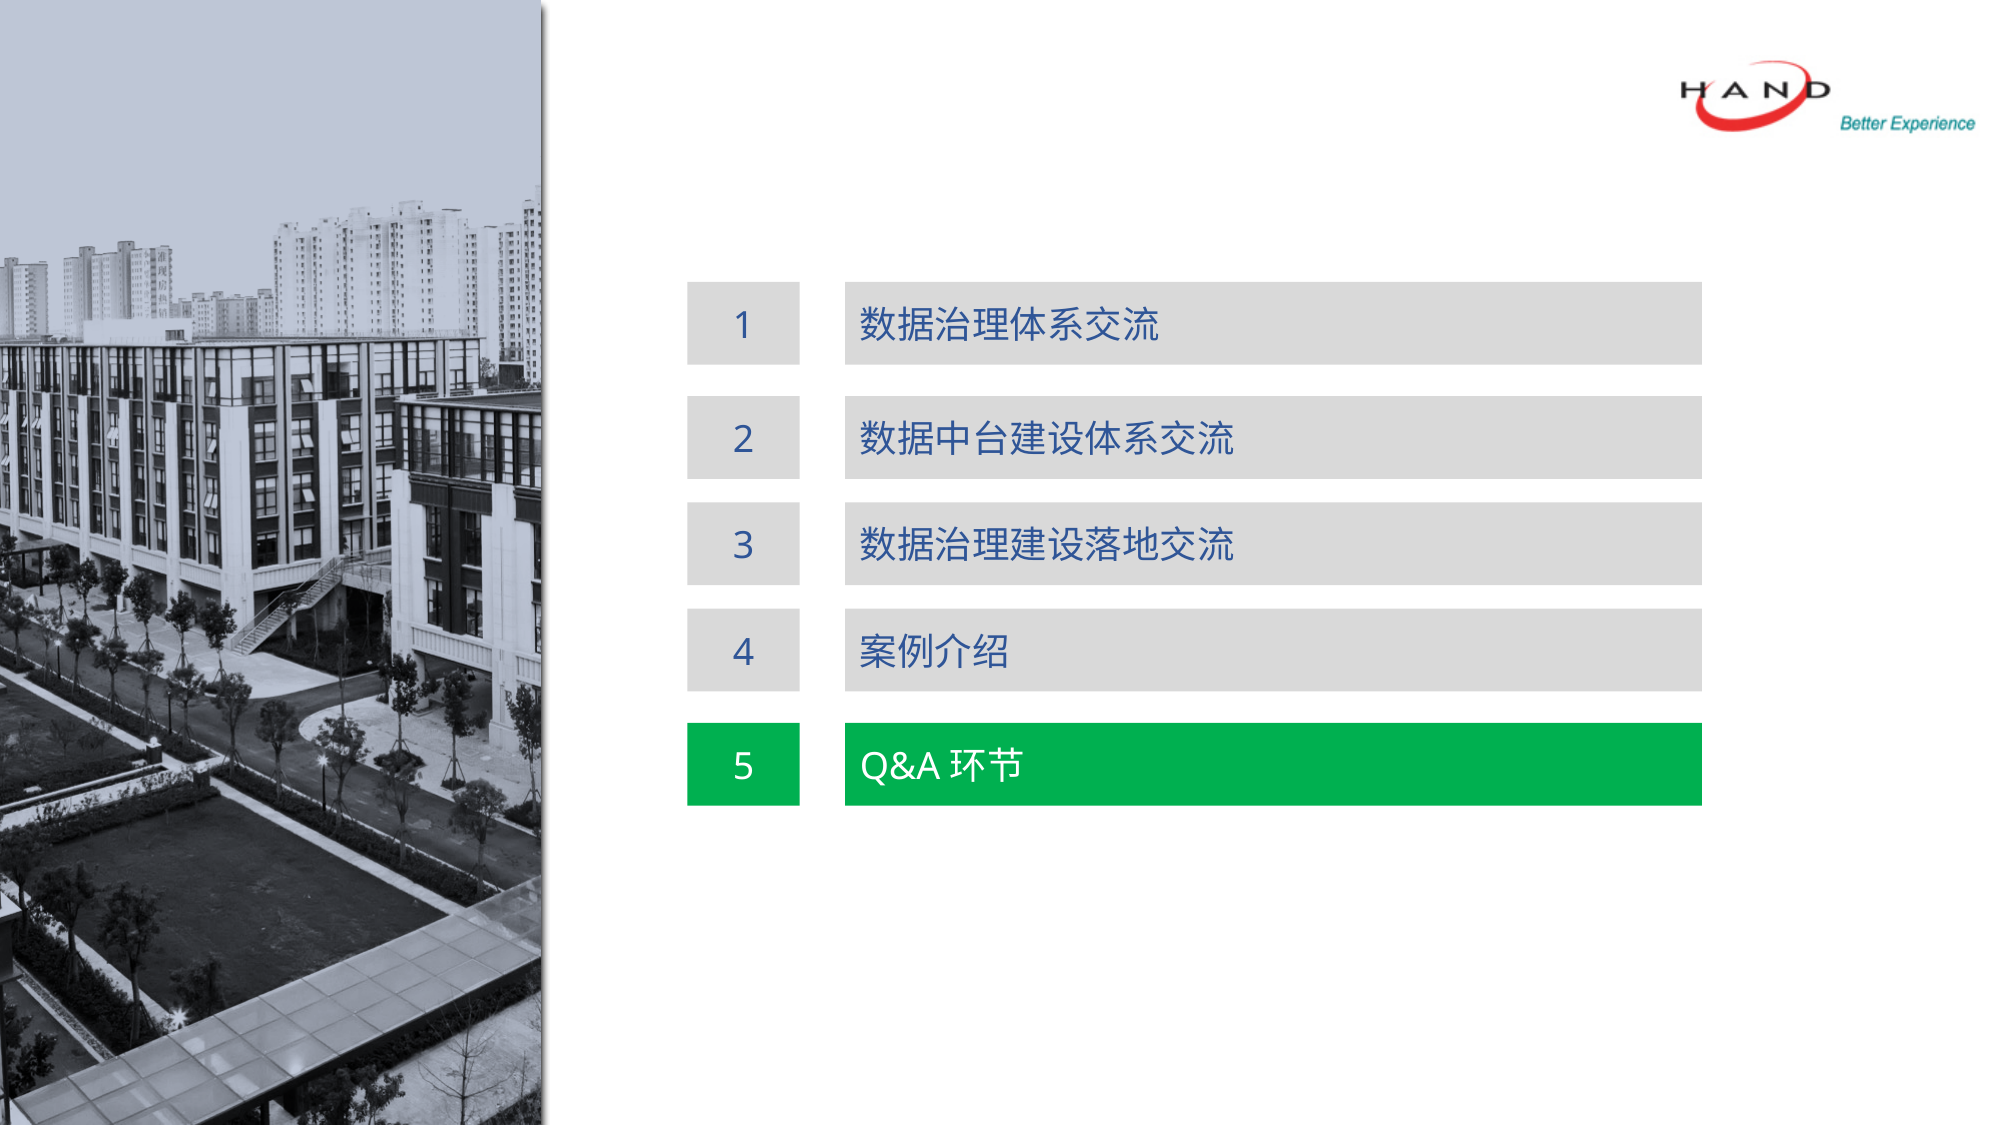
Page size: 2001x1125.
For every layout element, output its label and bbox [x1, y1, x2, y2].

text_box [844, 501, 1703, 586]
text_box [844, 722, 1703, 807]
text_box [844, 608, 1703, 692]
text_box [844, 281, 1703, 366]
text_box [686, 722, 801, 807]
text_box [844, 395, 1703, 480]
picture [0, 0, 541, 1125]
text_box [686, 608, 801, 692]
picture [1677, 55, 1980, 138]
text_box [686, 395, 801, 480]
text_box [686, 281, 801, 366]
text_box [686, 501, 801, 586]
